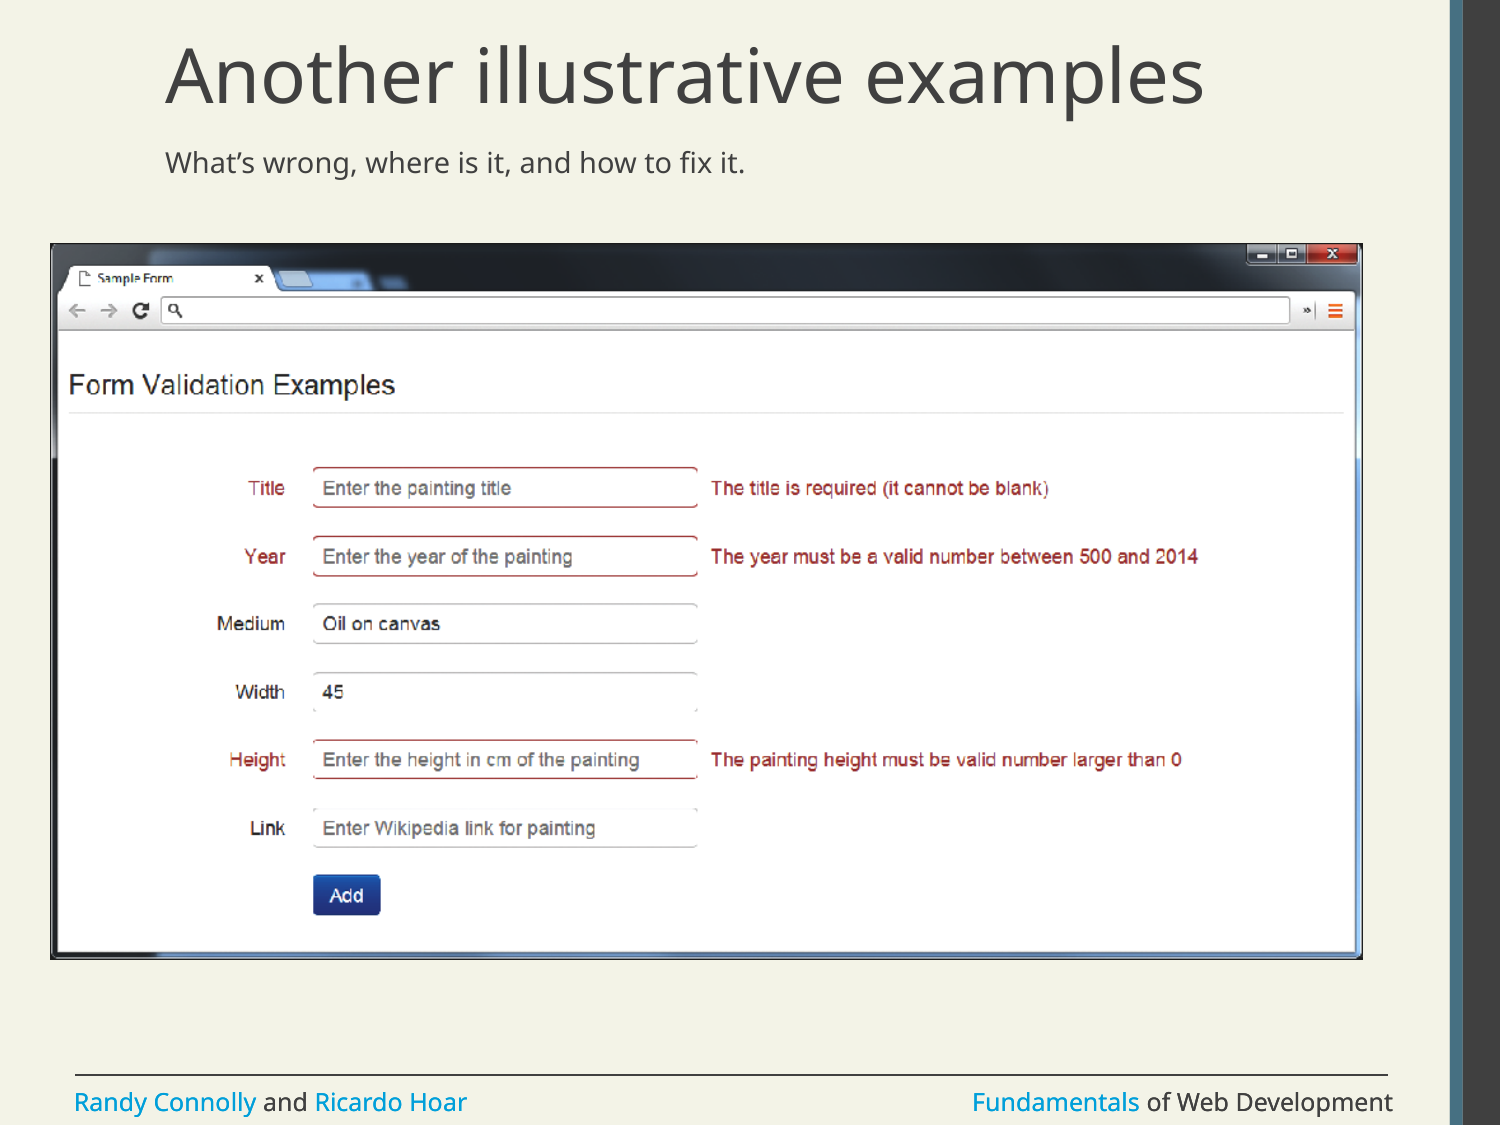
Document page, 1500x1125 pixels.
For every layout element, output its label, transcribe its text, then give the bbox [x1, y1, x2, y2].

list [49, 137, 1363, 1066]
title Another illustrative examples [150, 20, 1425, 188]
